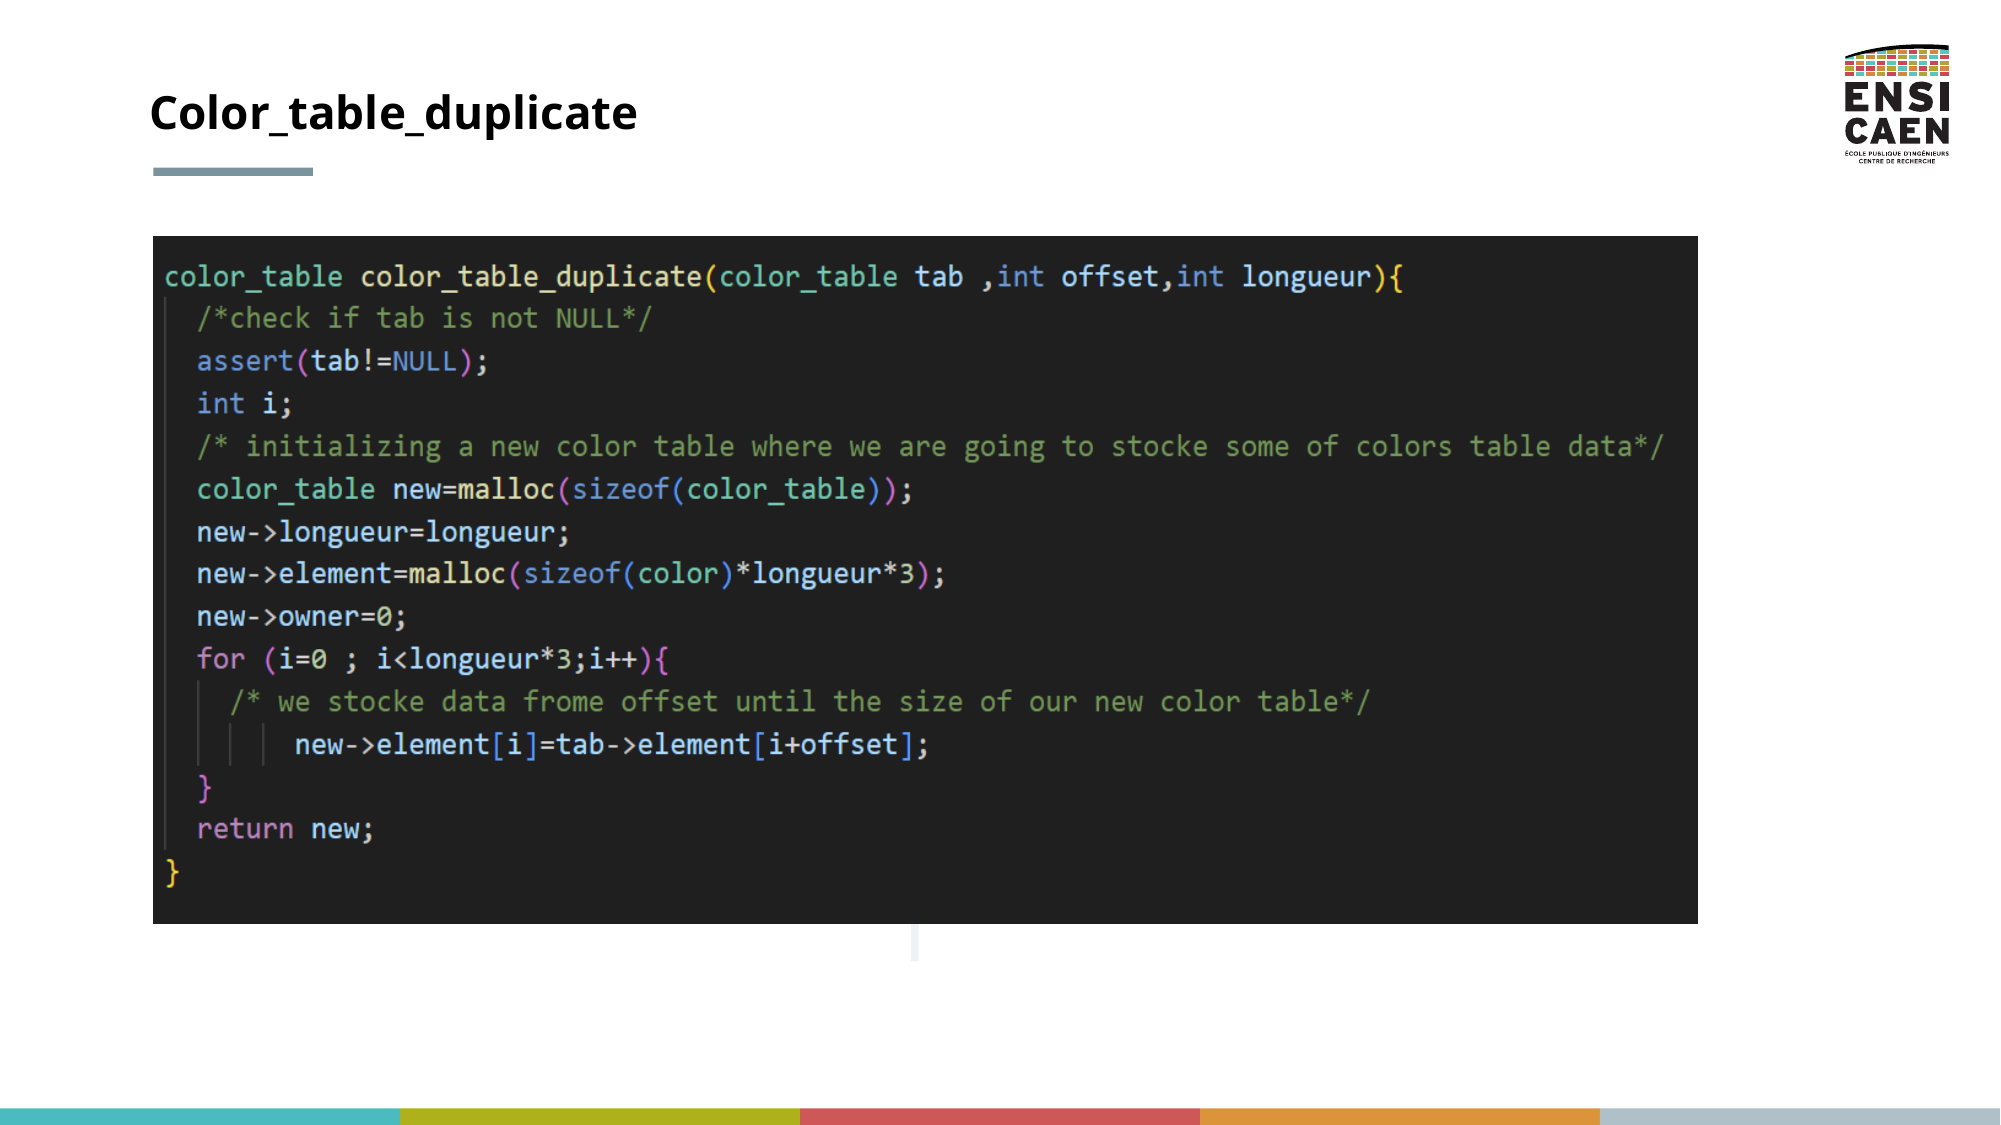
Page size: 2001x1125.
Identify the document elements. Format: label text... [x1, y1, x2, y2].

list Color_table_duplicate [134, 82, 1011, 147]
picture [153, 236, 1698, 924]
